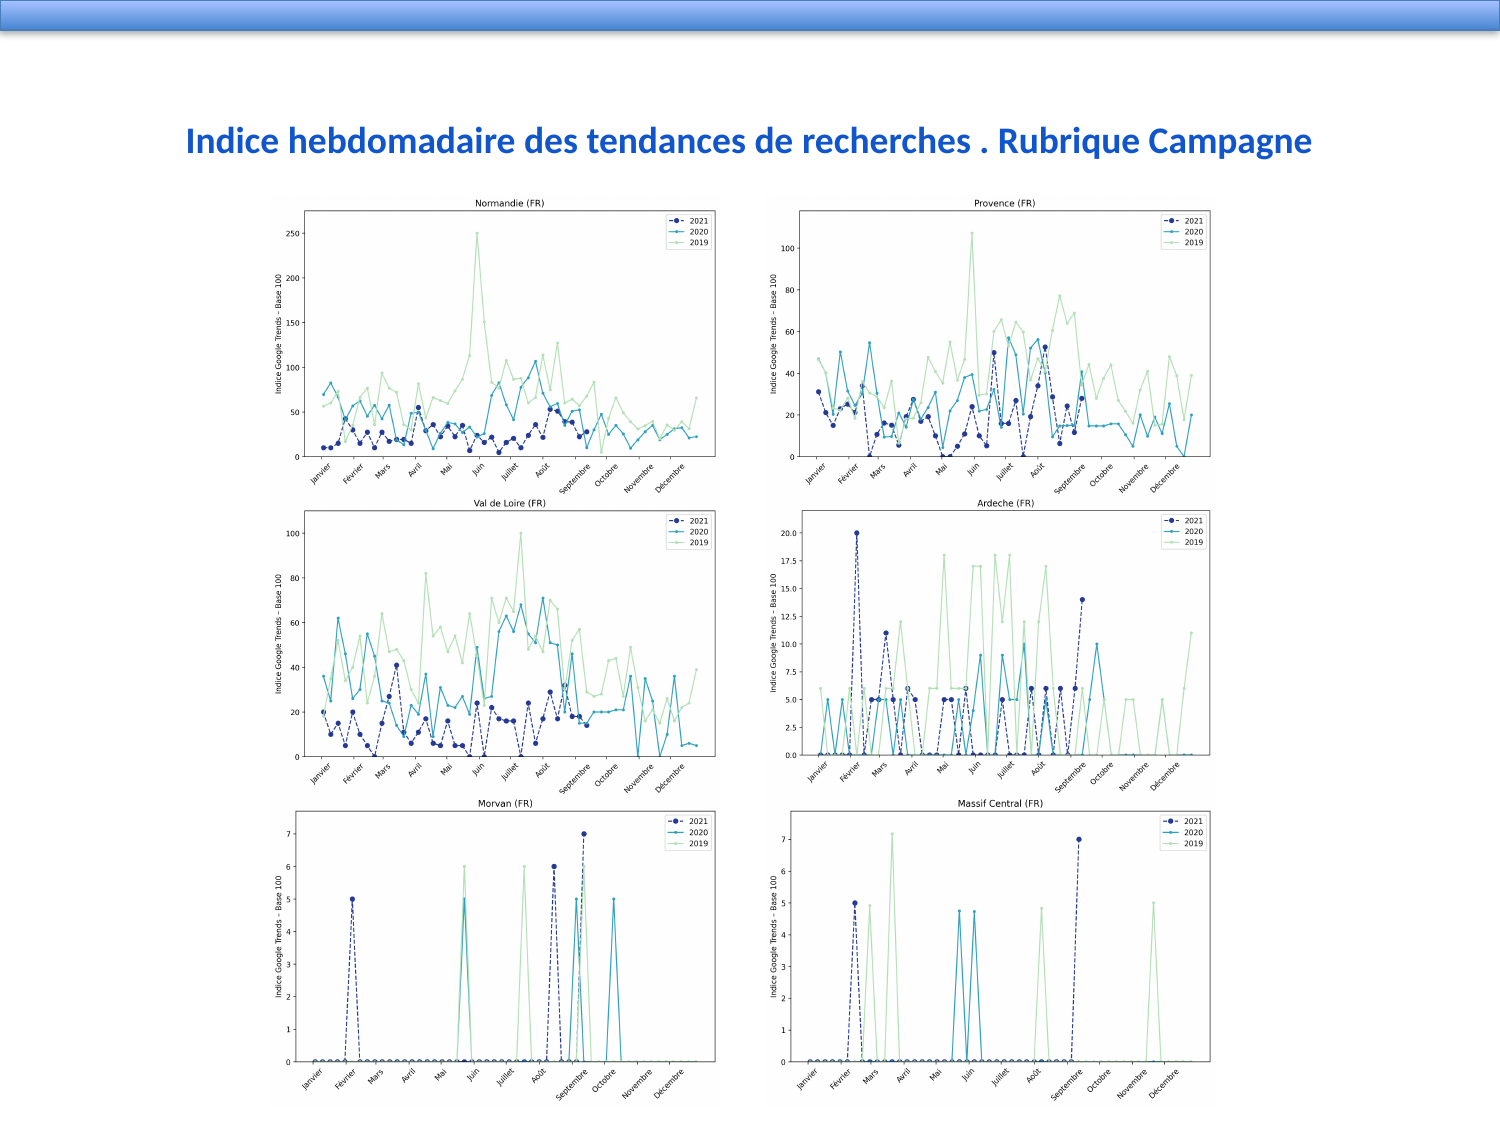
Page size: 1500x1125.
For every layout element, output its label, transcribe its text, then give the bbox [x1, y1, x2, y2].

title Indice hebdomadaire des tendances de recherches . Rubrique Campagne [75, 45, 1425, 233]
text_box [0, 0, 1500, 31]
picture [764, 194, 1216, 1107]
picture [269, 194, 721, 1107]
